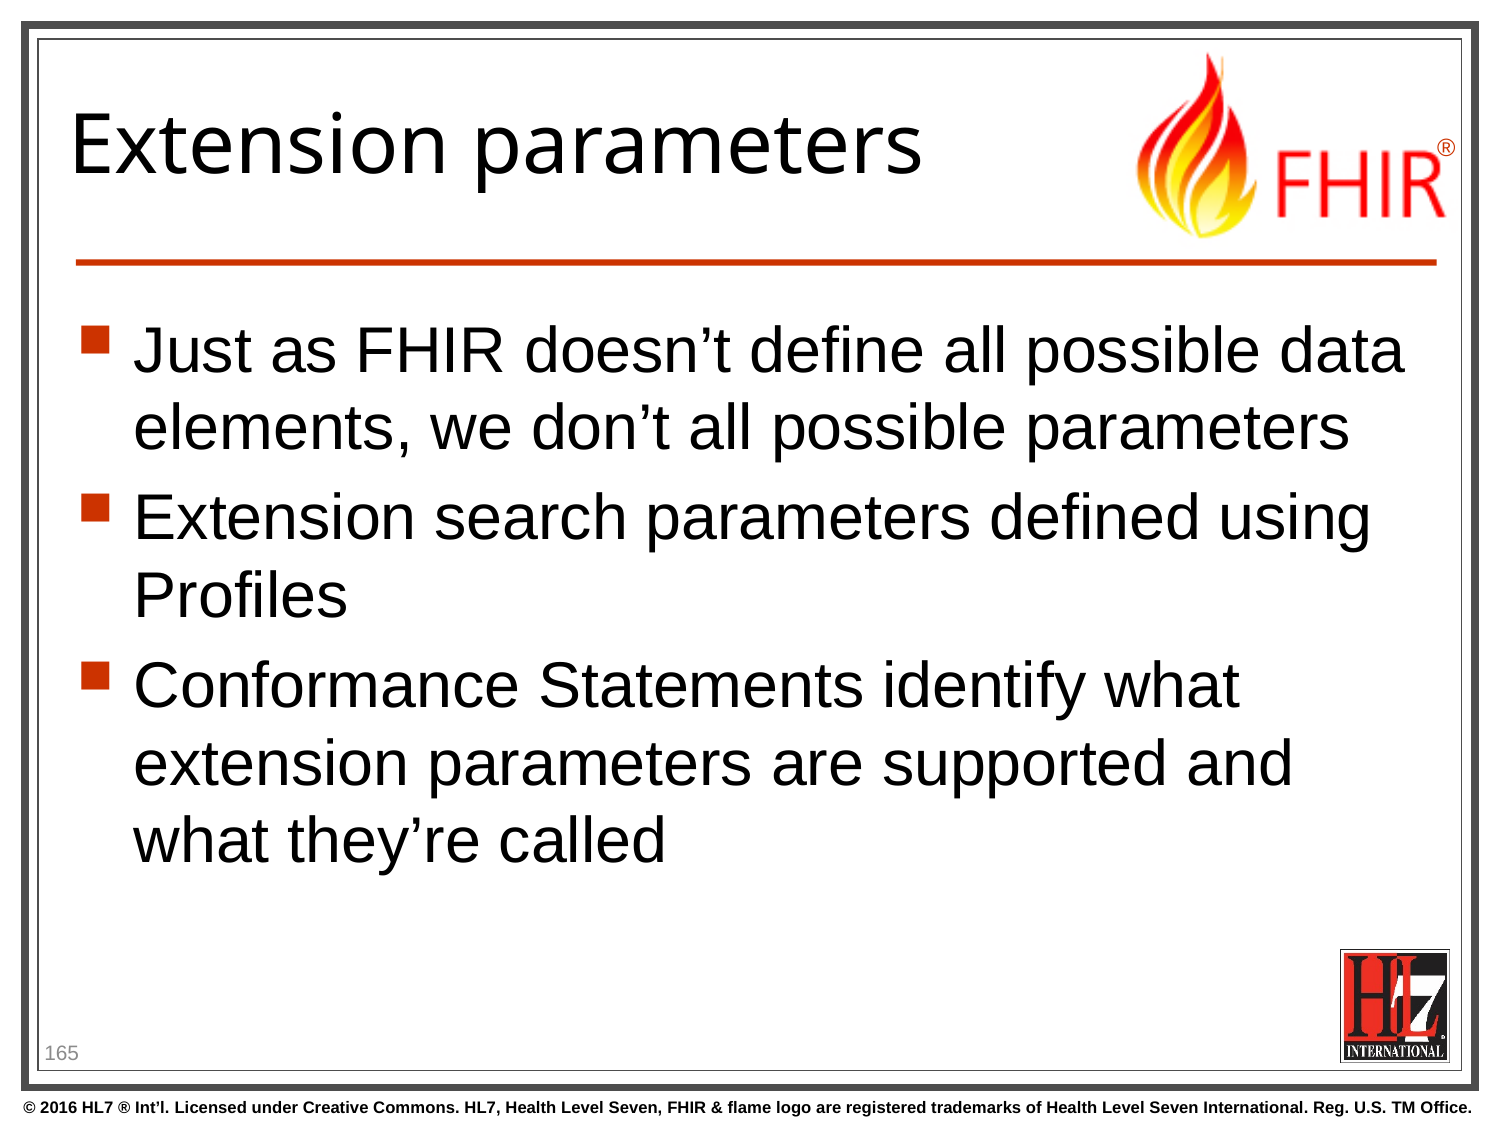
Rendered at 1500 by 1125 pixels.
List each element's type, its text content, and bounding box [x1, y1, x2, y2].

picture [1340, 949, 1450, 1063]
list Just as FHIR doesn’t define all possible data elements, we don’t all possible parameters Extension search parameters defined using Profiles Conformance Statements identify what extension parameters are supported and what they’re called [62, 299, 1438, 1059]
title Extension parameters [53, 54, 1128, 244]
slide_number 165 [29, 1034, 148, 1071]
picture [1124, 42, 1458, 249]
